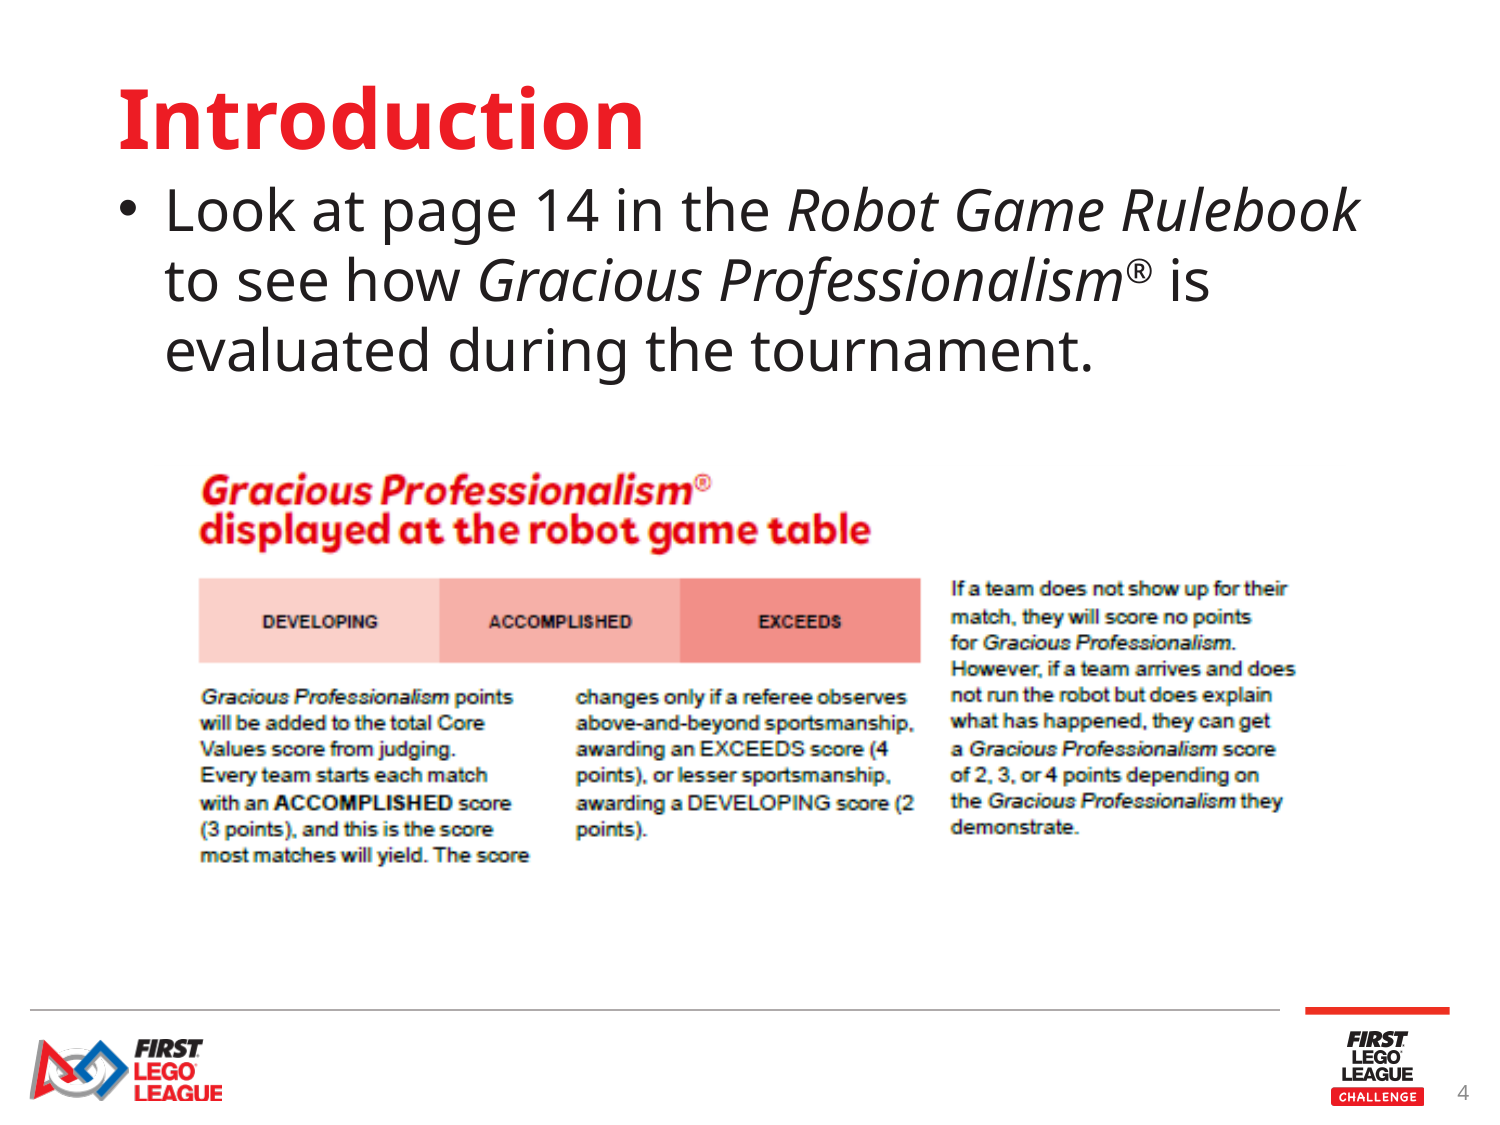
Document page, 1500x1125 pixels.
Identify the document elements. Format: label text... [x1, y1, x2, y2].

text_box Look at page 14 in the Robot Game Rulebook to see how Gracious Professionalism® is evaluated during the tournament. [103, 165, 1445, 390]
picture [154, 464, 1346, 878]
title Introduction [103, 59, 1397, 165]
slide_number 4 [1425, 1076, 1484, 1111]
